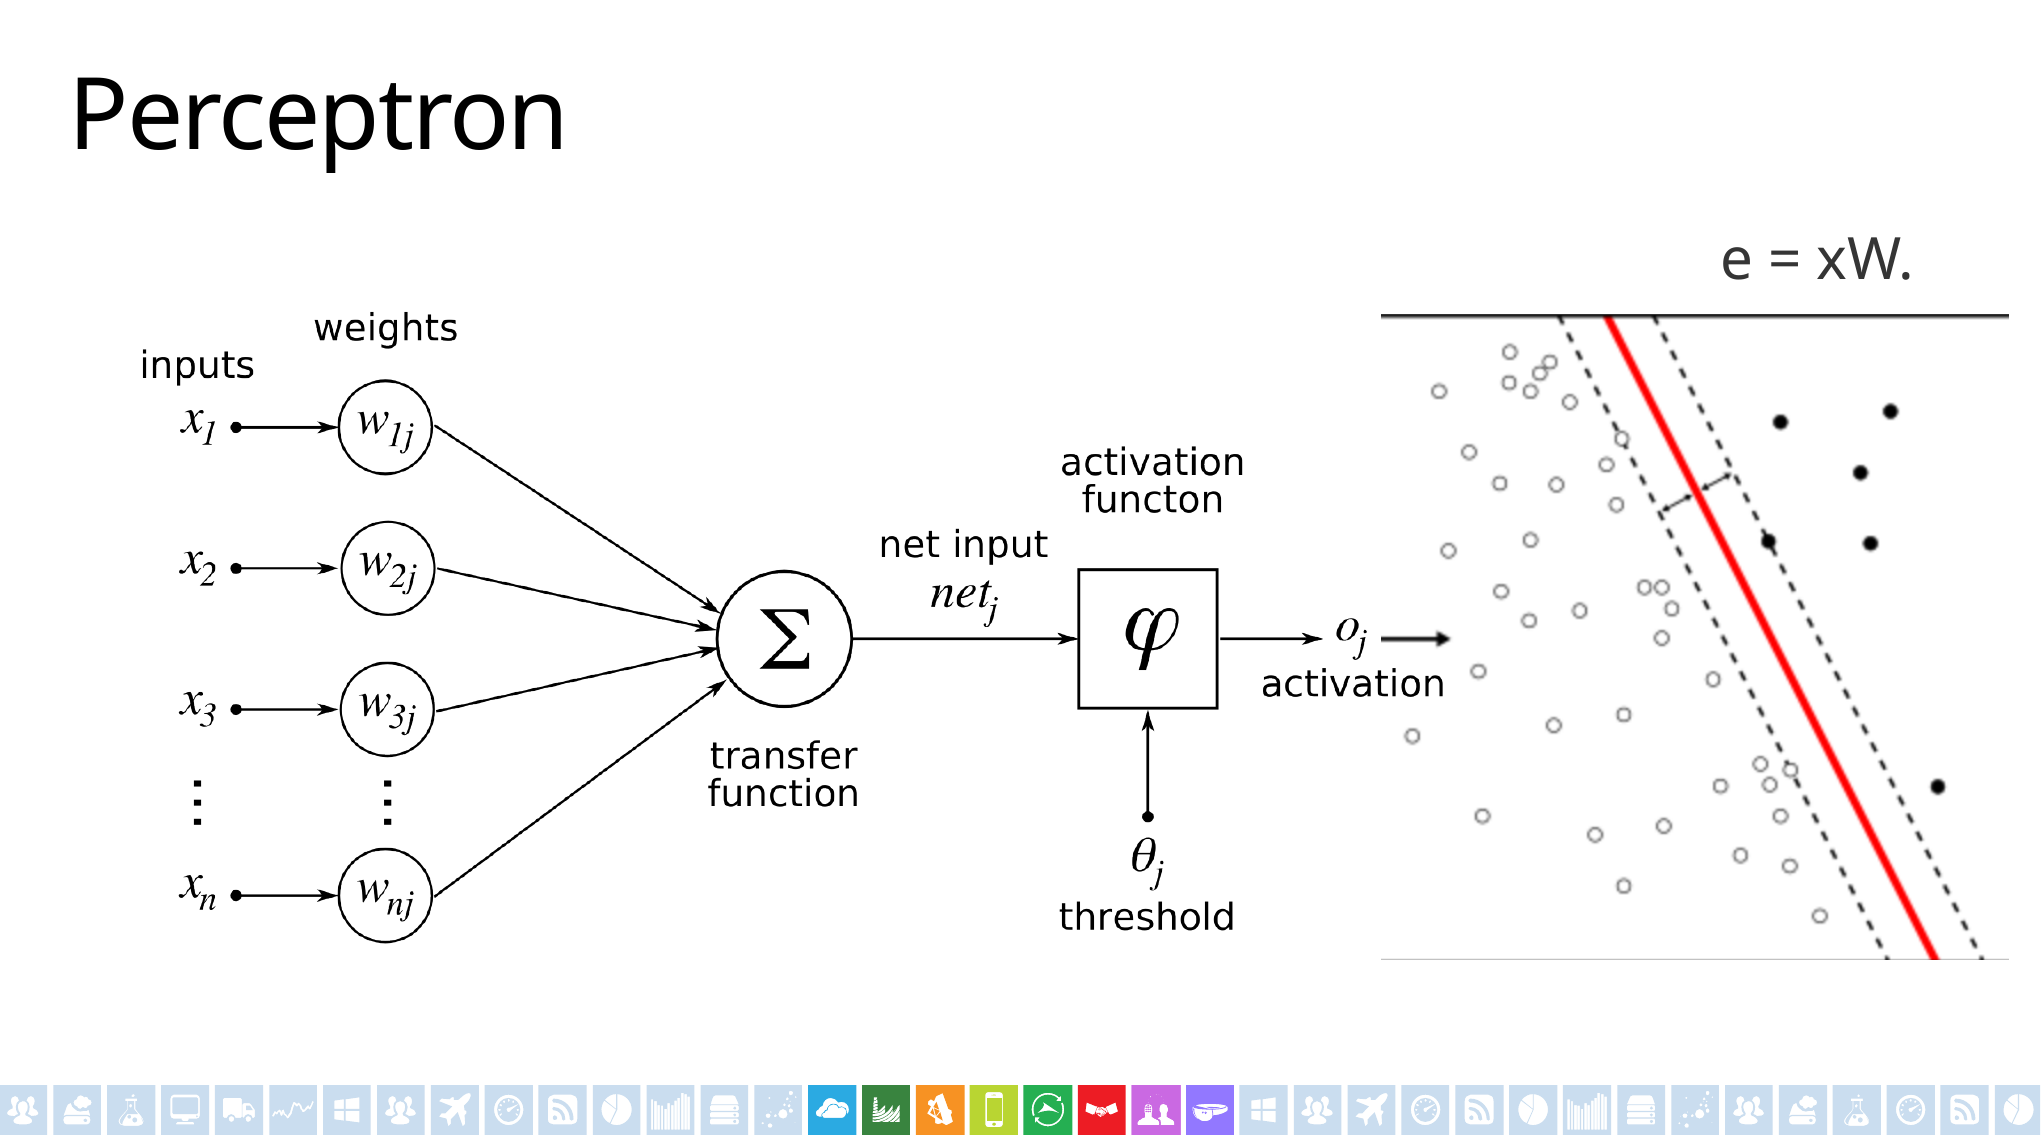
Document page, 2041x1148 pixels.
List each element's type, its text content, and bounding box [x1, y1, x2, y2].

title Perceptron [45, 48, 1996, 199]
picture [119, 303, 2009, 960]
text_box e = xW. [1705, 213, 1945, 299]
